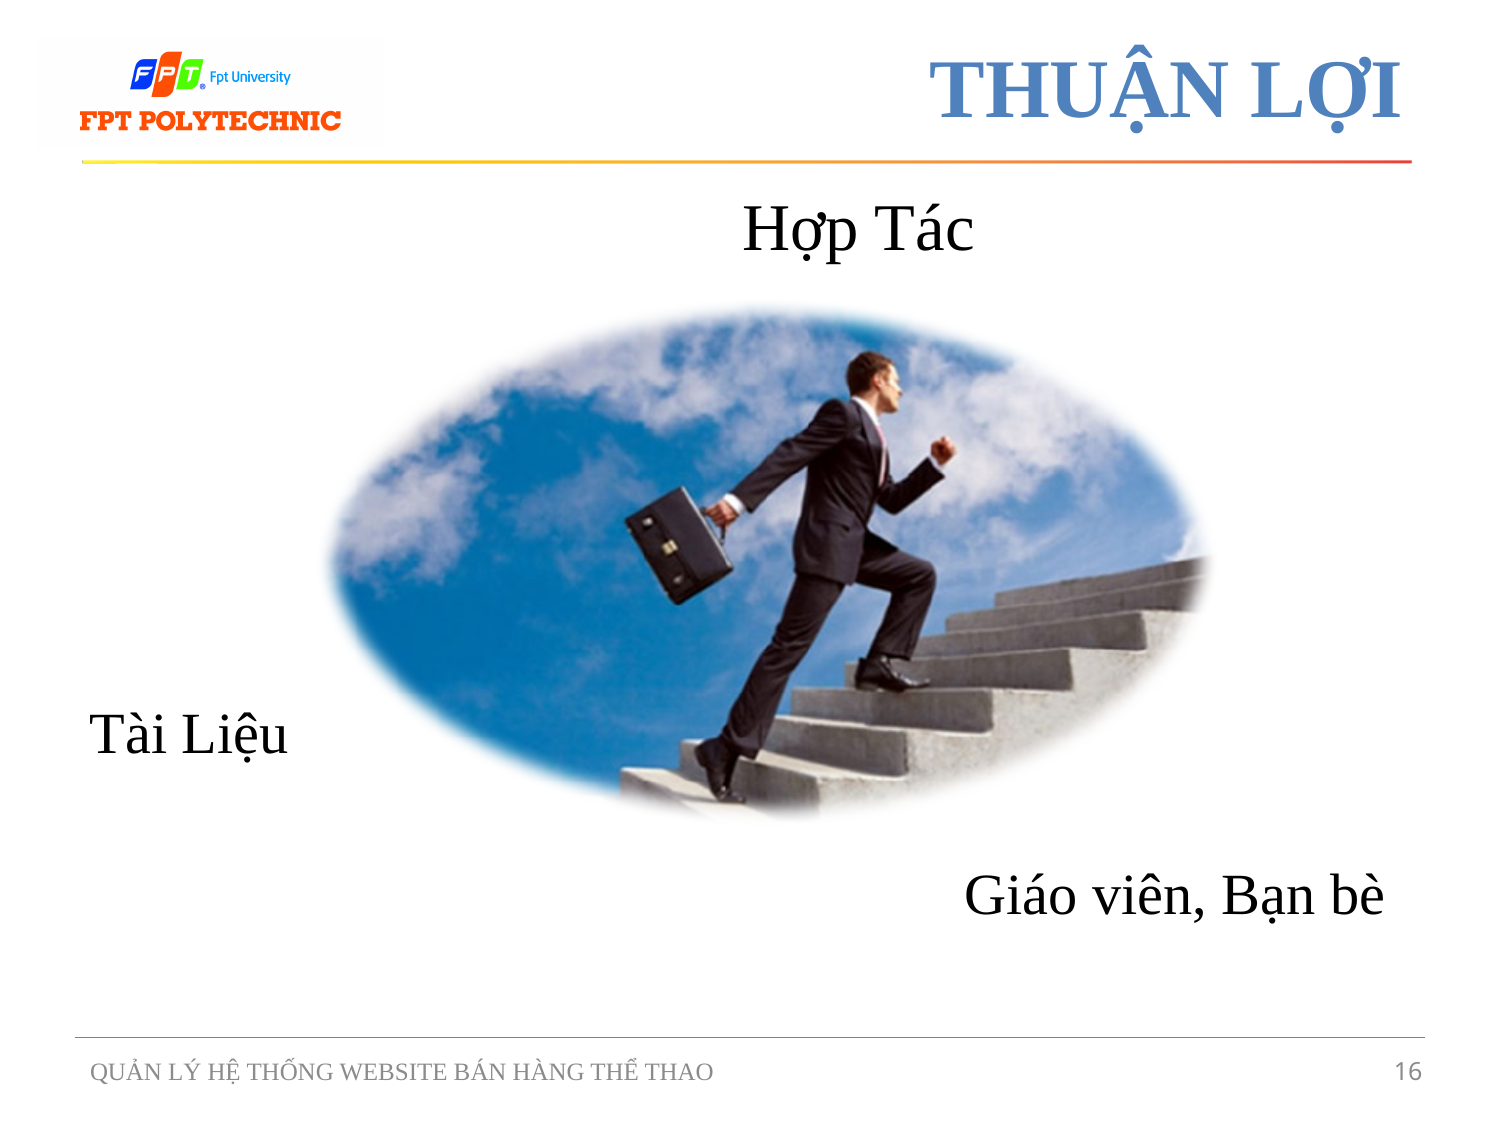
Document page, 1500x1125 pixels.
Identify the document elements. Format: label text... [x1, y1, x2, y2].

footer QUẢN LÝ HỆ THỐNG WEBSITE BÁN HÀNG THỂ THAO [75, 1040, 1075, 1100]
text_box Hợp Tác [652, 176, 1051, 272]
text_box Giáo viên, Bạn bè [950, 848, 1422, 934]
text_box THUẬN LỢI [914, 26, 1419, 142]
picture [0, 0, 1500, 288]
picture [315, 298, 1220, 827]
text_box Tài Liệu [75, 687, 310, 773]
slide_number 16 [1087, 1042, 1438, 1103]
